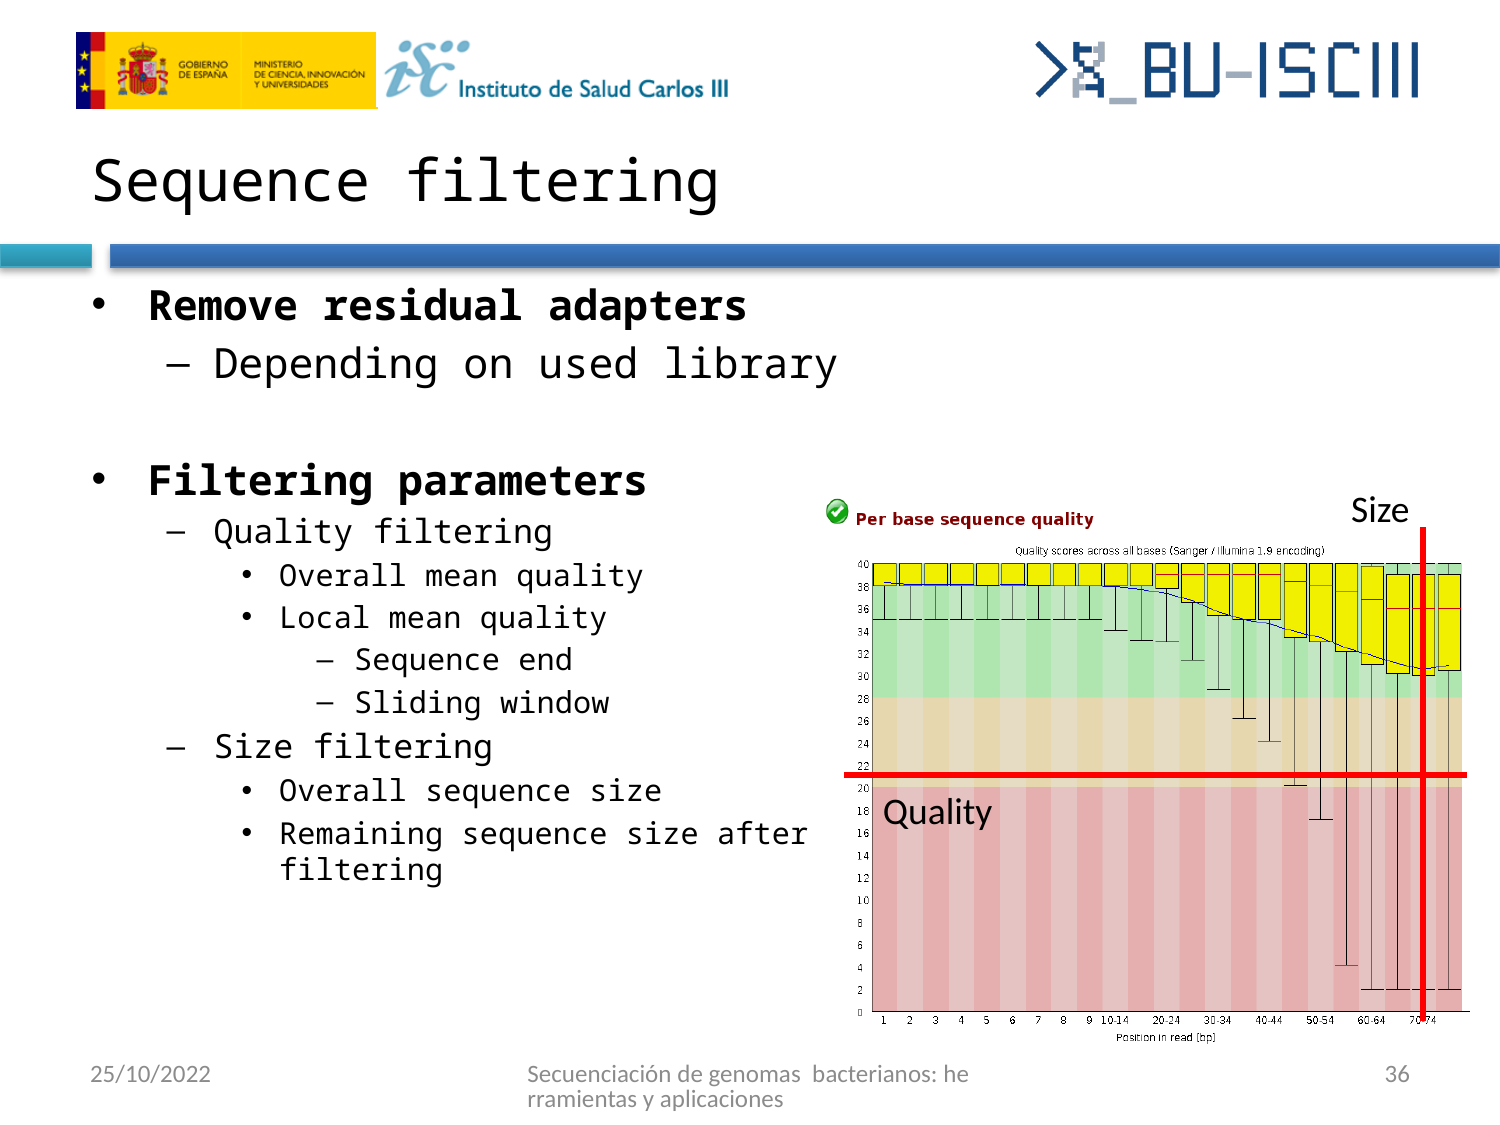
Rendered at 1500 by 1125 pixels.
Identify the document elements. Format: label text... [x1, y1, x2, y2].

list Remove residual adapters Depending on used library Filtering parameters Quality filtering Overall mean quality Local mean quality Sequence end Sliding window Size filtering Overall sequence size Remaining sequence size after filtering [76, 270, 869, 1000]
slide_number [75, 1042, 425, 1103]
slide_number 36 [1074, 1068, 1425, 1103]
picture [820, 491, 1487, 1059]
text_box Size [1336, 477, 1500, 538]
footer Secuenciación de genomas bacterianos: herramientas y aplicaciones [512, 1042, 988, 1103]
title Sequence filtering [75, 113, 1425, 244]
picture [1021, 0, 1436, 138]
picture [76, 32, 809, 109]
